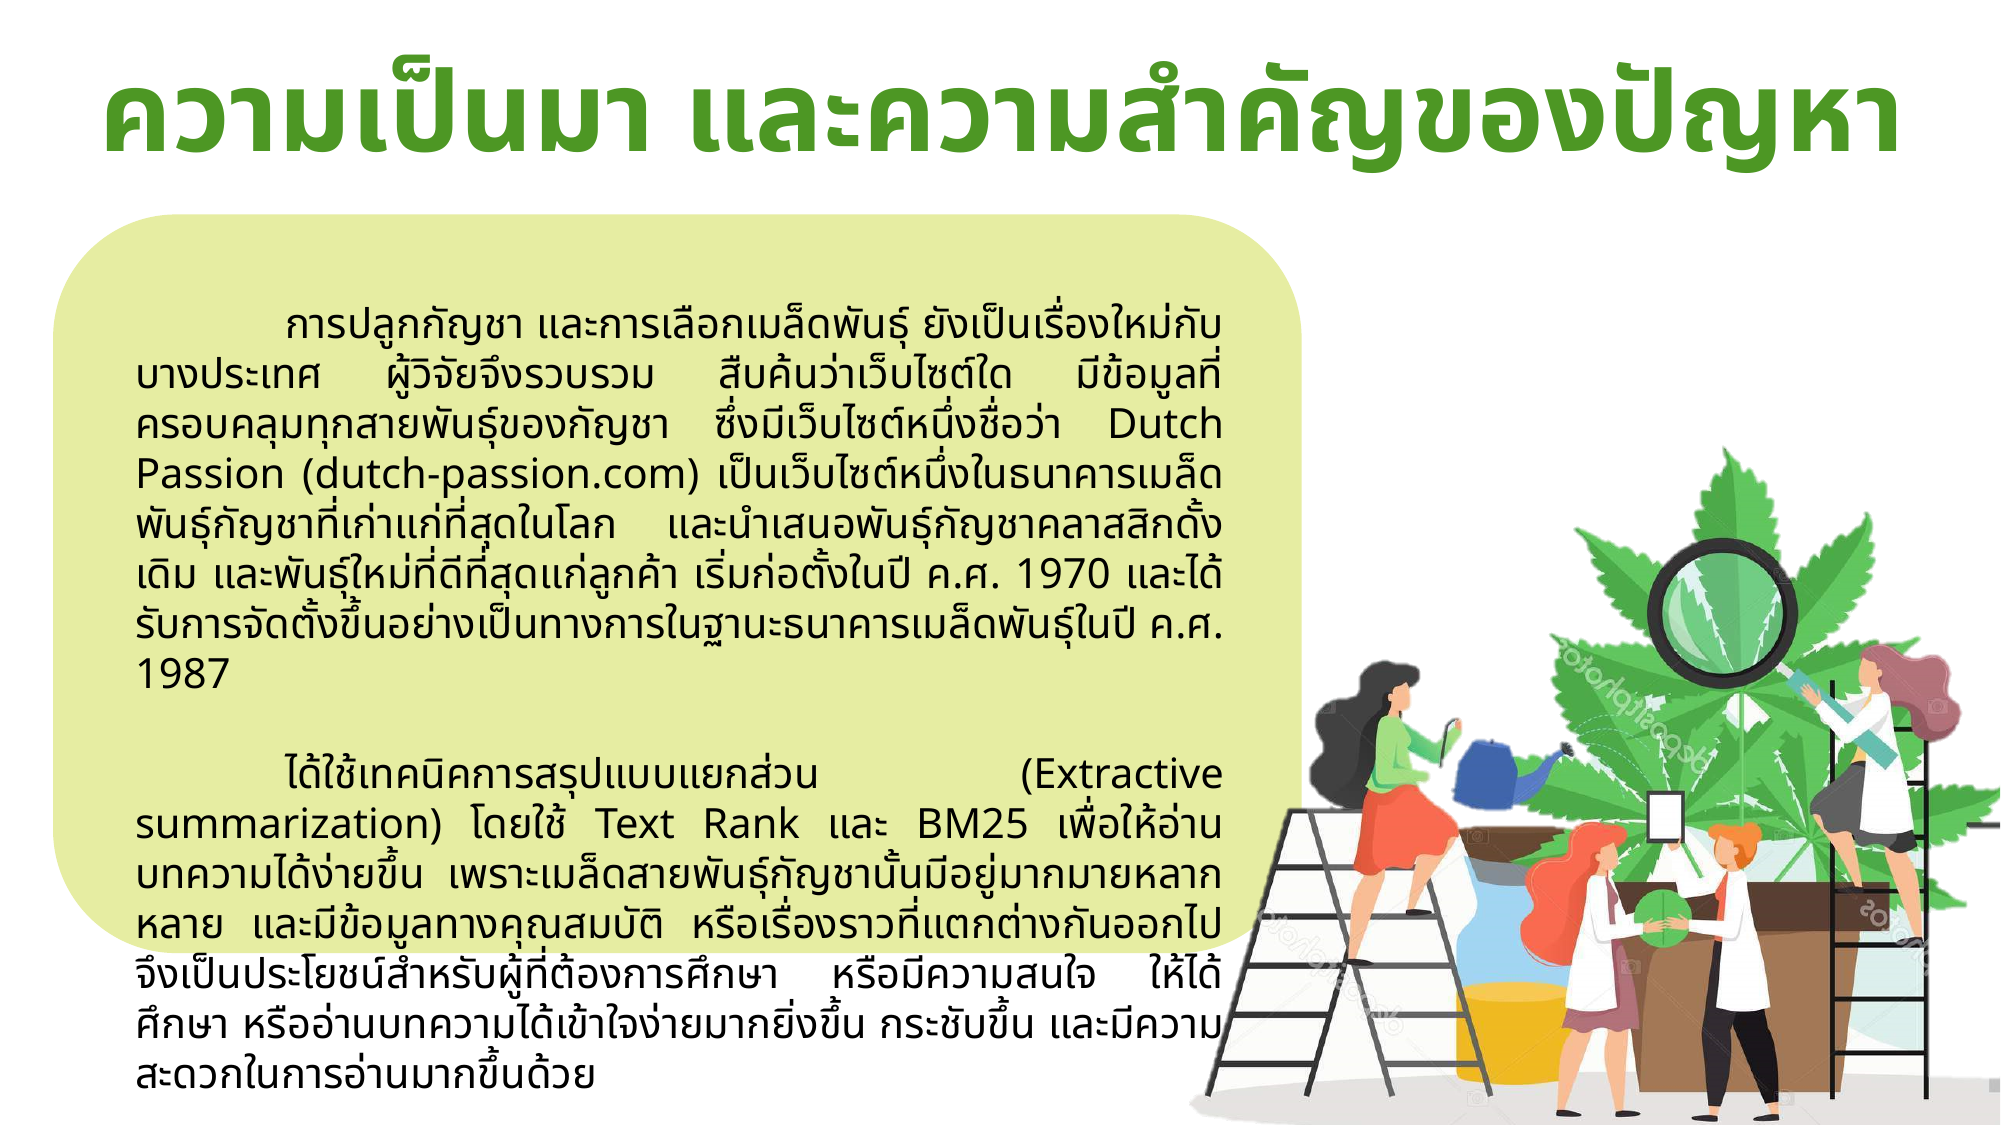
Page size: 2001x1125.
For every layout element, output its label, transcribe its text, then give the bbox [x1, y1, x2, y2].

picture [1122, 409, 2001, 1125]
list ความเป็นมา และความสำคัญของปัญหา [53, 55, 1952, 175]
text_box การปลูกกัญชา และการเลือกเมล็ดพันธุ์ ยังเป็นเรื่องใหม่กับบางประเทศ ผู้วิจัยจึงรวบรวม สืบค้นว่าเว็บไซต์ใด มีข้อมูลที่ครอบคลุมทุกสายพันธุ์ของกัญชา ซึ่งมีเว็บไซต์หนึ่งชื่อว่า Dutch Passion (dutch-passion.com) เป็นเว็บไซต์หนึ่งในธนาคารเมล็ดพันธุ์กัญชาที่เก่าแก่ที่สุดในโลก และนำเสนอพันธุ์กัญชาคลาสสิกดั้งเดิม และพันธุ์ใหม่ที่ดีที่สุดแก่ลูกค้า เริ่มก่อตั้งในปี ค.ศ. 1970 และได้รับการจัดตั้งขึ้นอย่างเป็นทางการในฐานะธนาคารเมล็ดพันธุ์ในปี ค.ศ. 1987 ได้ใช้เทคนิคการสรุปแบบแยกส่วน (Extractive summarization) โดยใช้ Text Rank และ BM25 เพื่อให้อ่านบทความได้ง่ายขึ้น เพราะเมล็ดสายพันธุ์กัญชานั้นมีอยู่มากมายหลากหลาย และมีข้อมูลทางคุณสมบัติ หรือเรื่องราวที่แตกต่างกันออกไป จึงเป็นประโยชน์สำหรับผู้ที่ต้องการศึกษา หรือมีความสนใจ ให้ได้ศึกษา หรืออ่านบทความได้เข้าใจง่ายมากยิ่งขึ้น กระชับขึ้น และมีความสะดวกในการอ่านมากขึ้นด้วย [120, 289, 1239, 1105]
text_box [53, 214, 1302, 940]
